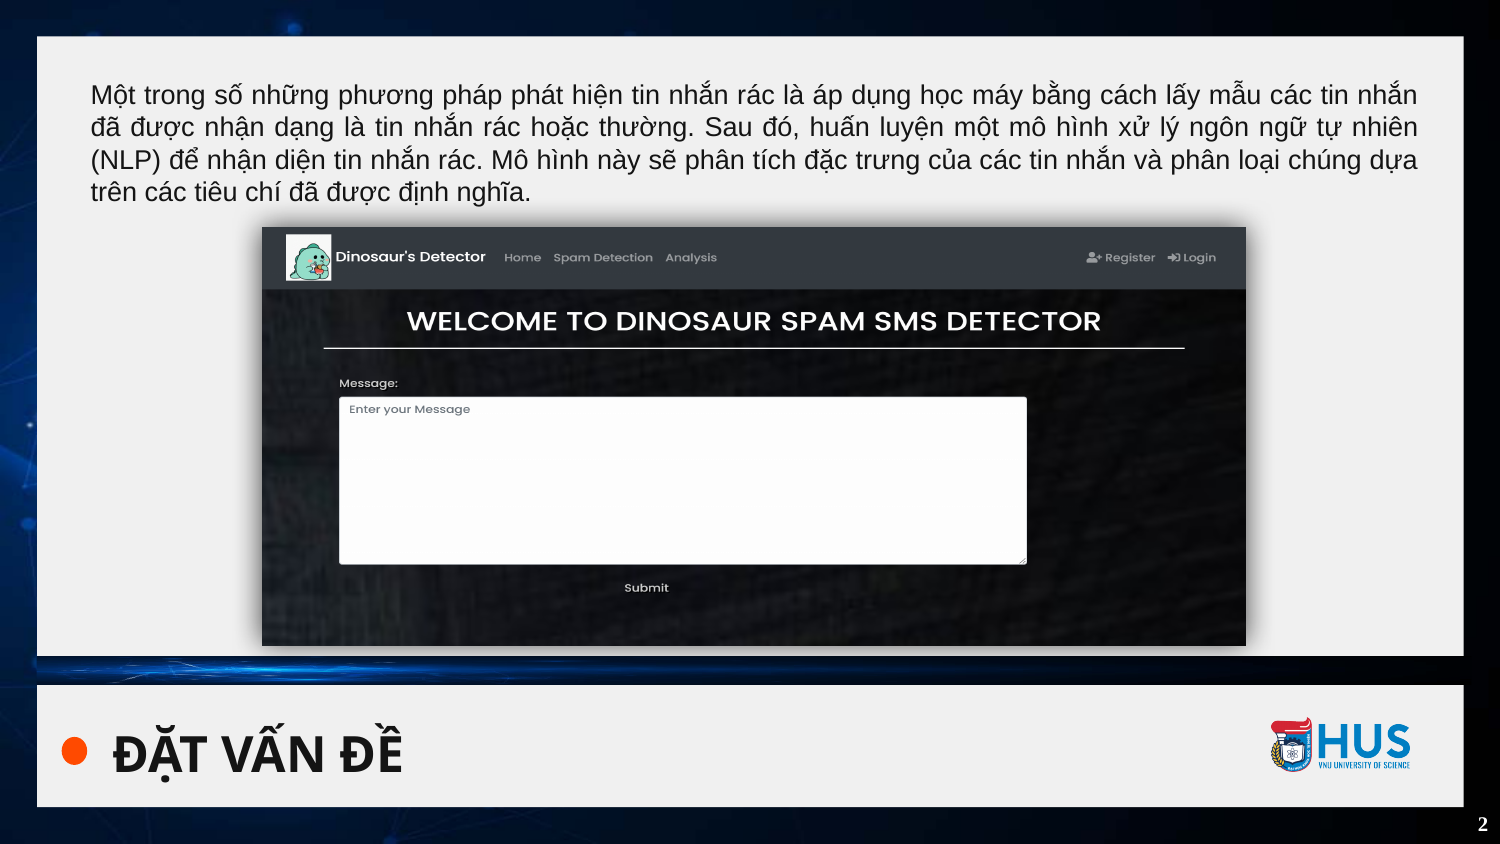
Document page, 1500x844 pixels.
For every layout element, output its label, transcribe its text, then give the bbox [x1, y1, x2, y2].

picture [261, 227, 1247, 646]
picture [0, 0, 1500, 844]
title ĐẶT VẤN ĐỀ [112, 694, 1376, 782]
picture [1271, 717, 1411, 772]
text_box [1039, 101, 1070, 152]
text_box [61, 736, 88, 765]
text_box Một trong số những phương pháp phát hiện tin nhắn rác là áp dụng học máy bằng cách lấy mẫu các tin nhắn đã được nhận dạng là tin nhắn rác hoặc thường. Sau đó, huấn luyện một mô hình xử lý ngôn ngữ tự nhiên (NLP) để nhận diện tin nhắn rác. Mô hình này sẽ phân tích đặc trưng của các tin nhắn và phân loại chúng dựa trên các tiêu chí đã được định nghĩa. [75, 69, 1432, 215]
text_box 2 [1463, 803, 1500, 844]
text_box [36, 656, 1472, 685]
